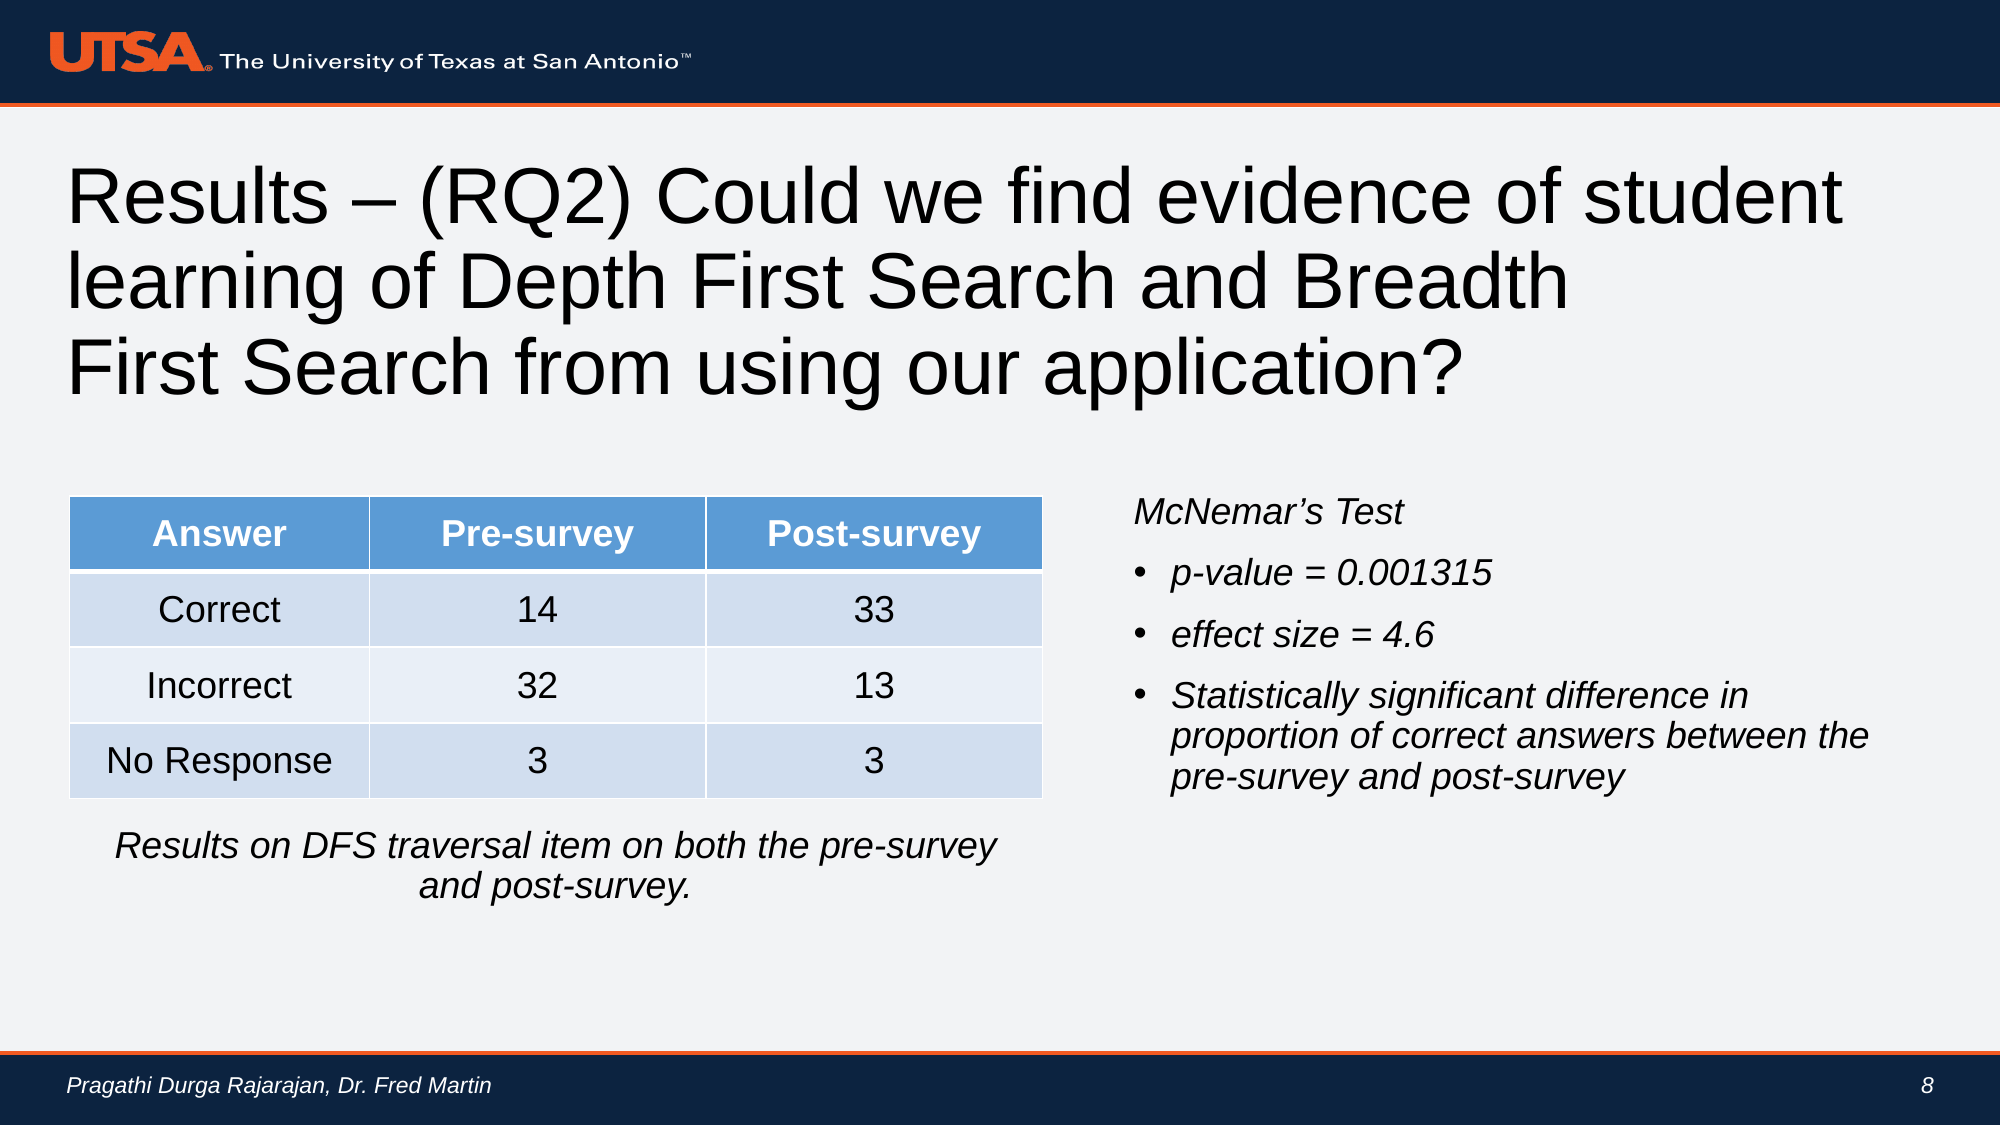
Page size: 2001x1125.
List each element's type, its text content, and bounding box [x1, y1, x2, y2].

table_cell 14 [370, 574, 705, 646]
table_cell Incorrect [70, 648, 369, 722]
text_box 8 [50, 1066, 1949, 1125]
table_cell No Response [70, 724, 369, 798]
text_box Results – (RQ2) Could we find evidence of student learning of Depth First Search and Breadth First Search from using our application? [51, 147, 1949, 365]
table_cell 33 [707, 574, 1042, 646]
table_cell 32 [370, 648, 705, 722]
table_header Post-survey [707, 497, 1042, 569]
table_cell 3 [707, 724, 1042, 798]
table_header Answer [70, 497, 369, 569]
list McNemar’s Test p-value = 0.001315 effect size = 4.6 Statistically significant difference in proportion of correct answers between the pre-survey and post-survey [1118, 484, 1896, 1049]
table_header Pre-survey [370, 497, 705, 569]
table_cell 13 [707, 648, 1042, 722]
table_cell 3 [370, 724, 705, 798]
picture [50, 31, 691, 72]
text_box Results on DFS traversal item on both the pre-survey and post-survey. [69, 818, 1043, 881]
table_cell Correct [70, 574, 369, 646]
